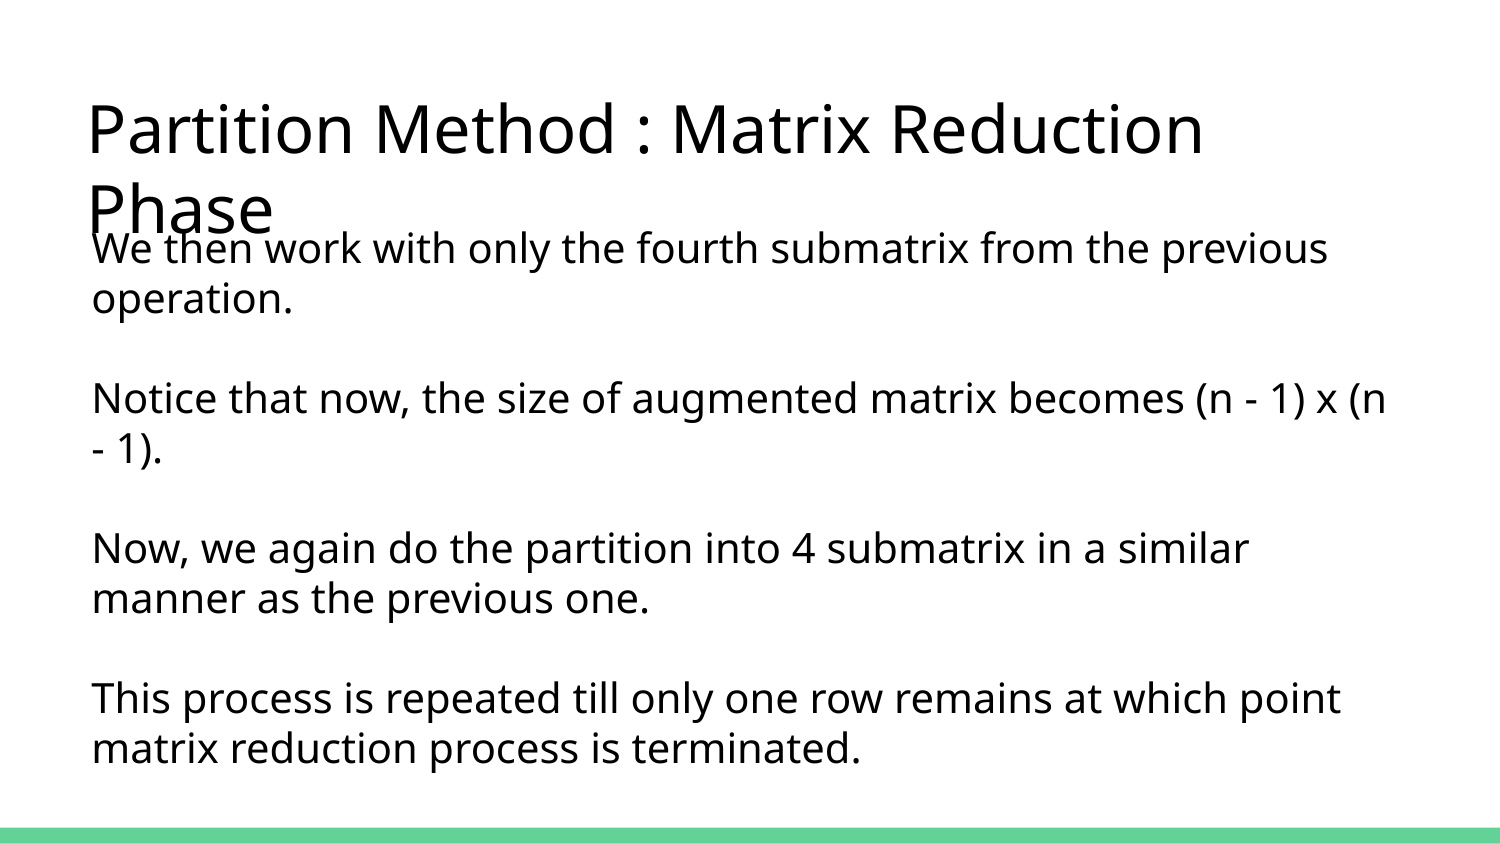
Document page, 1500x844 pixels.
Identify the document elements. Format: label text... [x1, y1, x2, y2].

text_box Partition Method : Matrix Reduction Phase [71, 71, 1424, 262]
text_box We then work with only the fourth submatrix from the previous operation. Notice that now, the size of augmented matrix becomes (n - 1) x (n - 1). Now, we again do the partition into 4 submatrix in a similar manner as the previous one. This process is repeated till only one row remains at which point matrix reduction process is terminated. [76, 206, 1424, 788]
